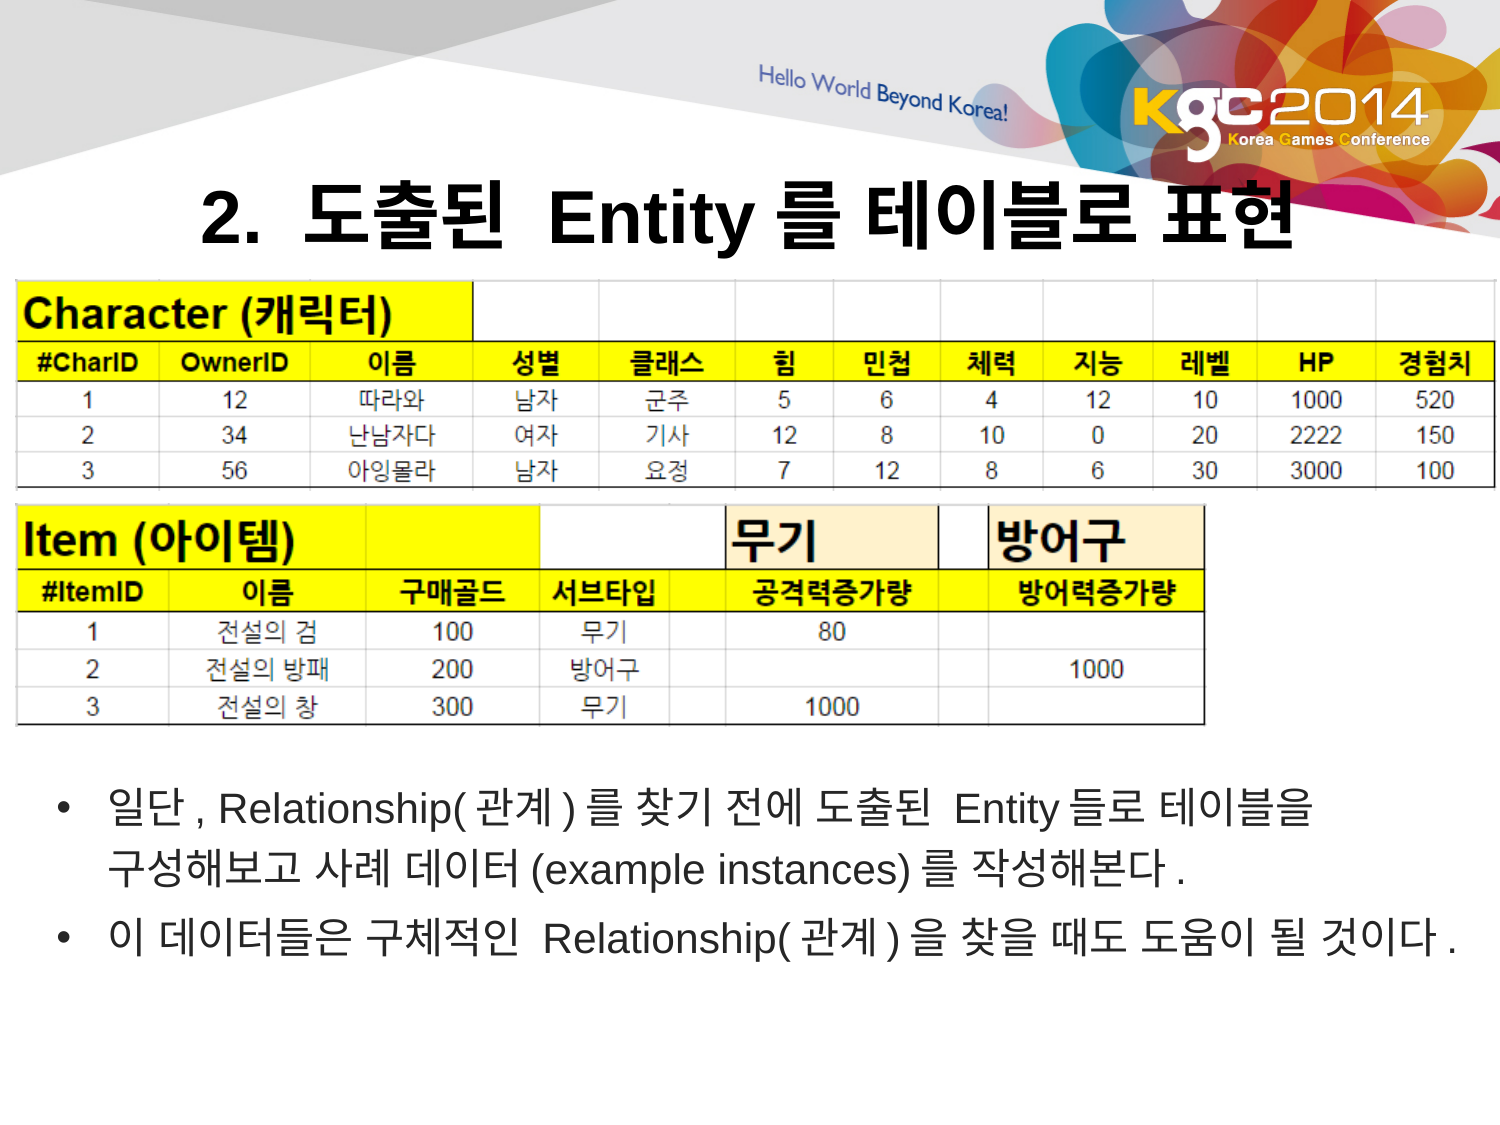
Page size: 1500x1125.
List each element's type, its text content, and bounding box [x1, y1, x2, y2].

title 2. 도출된 Entity를 테이블로 표현 [0, 125, 1500, 303]
picture [0, 0, 1500, 125]
list 일단, Relationship(관계)를 찾기 전에 도출된 Entity들로 테이블을 구성해보고 사례 데이터(example instances)를 작성해본다. 이 데이터들은 구체적인 Relationship(관계)을 찾을 때도 도움이 될 것이다. [41, 763, 1459, 1047]
picture [0, 279, 1500, 1125]
